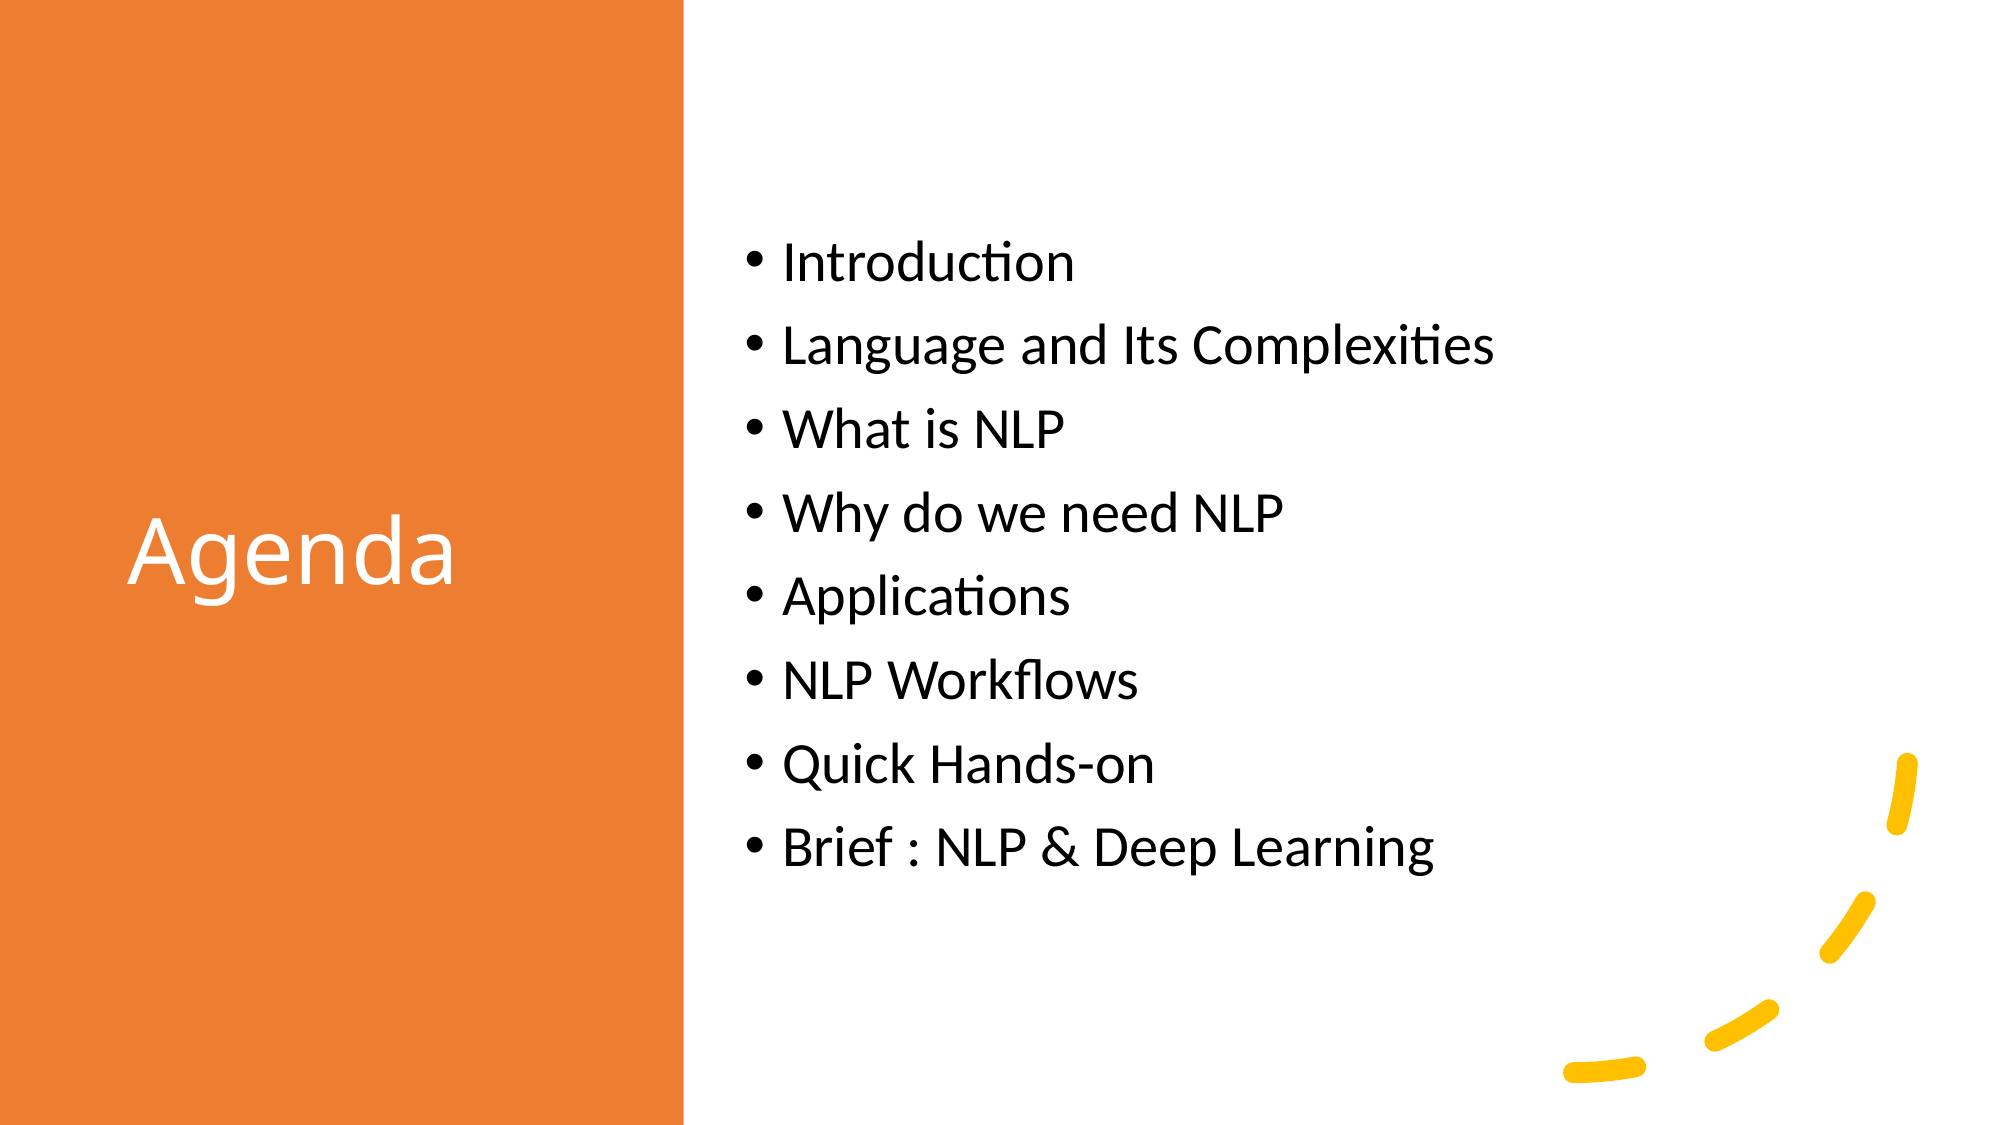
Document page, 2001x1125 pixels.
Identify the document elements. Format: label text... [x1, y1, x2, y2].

text_box [0, 0, 685, 1125]
text_box [1863, 737, 1909, 907]
list Introduction Language and Its Complexities What is NLP Why do we need NLP Applications NLP Workflows Quick Hands-on Brief : NLP & Deep Learning [729, 97, 1863, 1014]
title Agenda [112, 97, 638, 1014]
text_box [685, 0, 2000, 1125]
text_box [1572, 1014, 1764, 1074]
